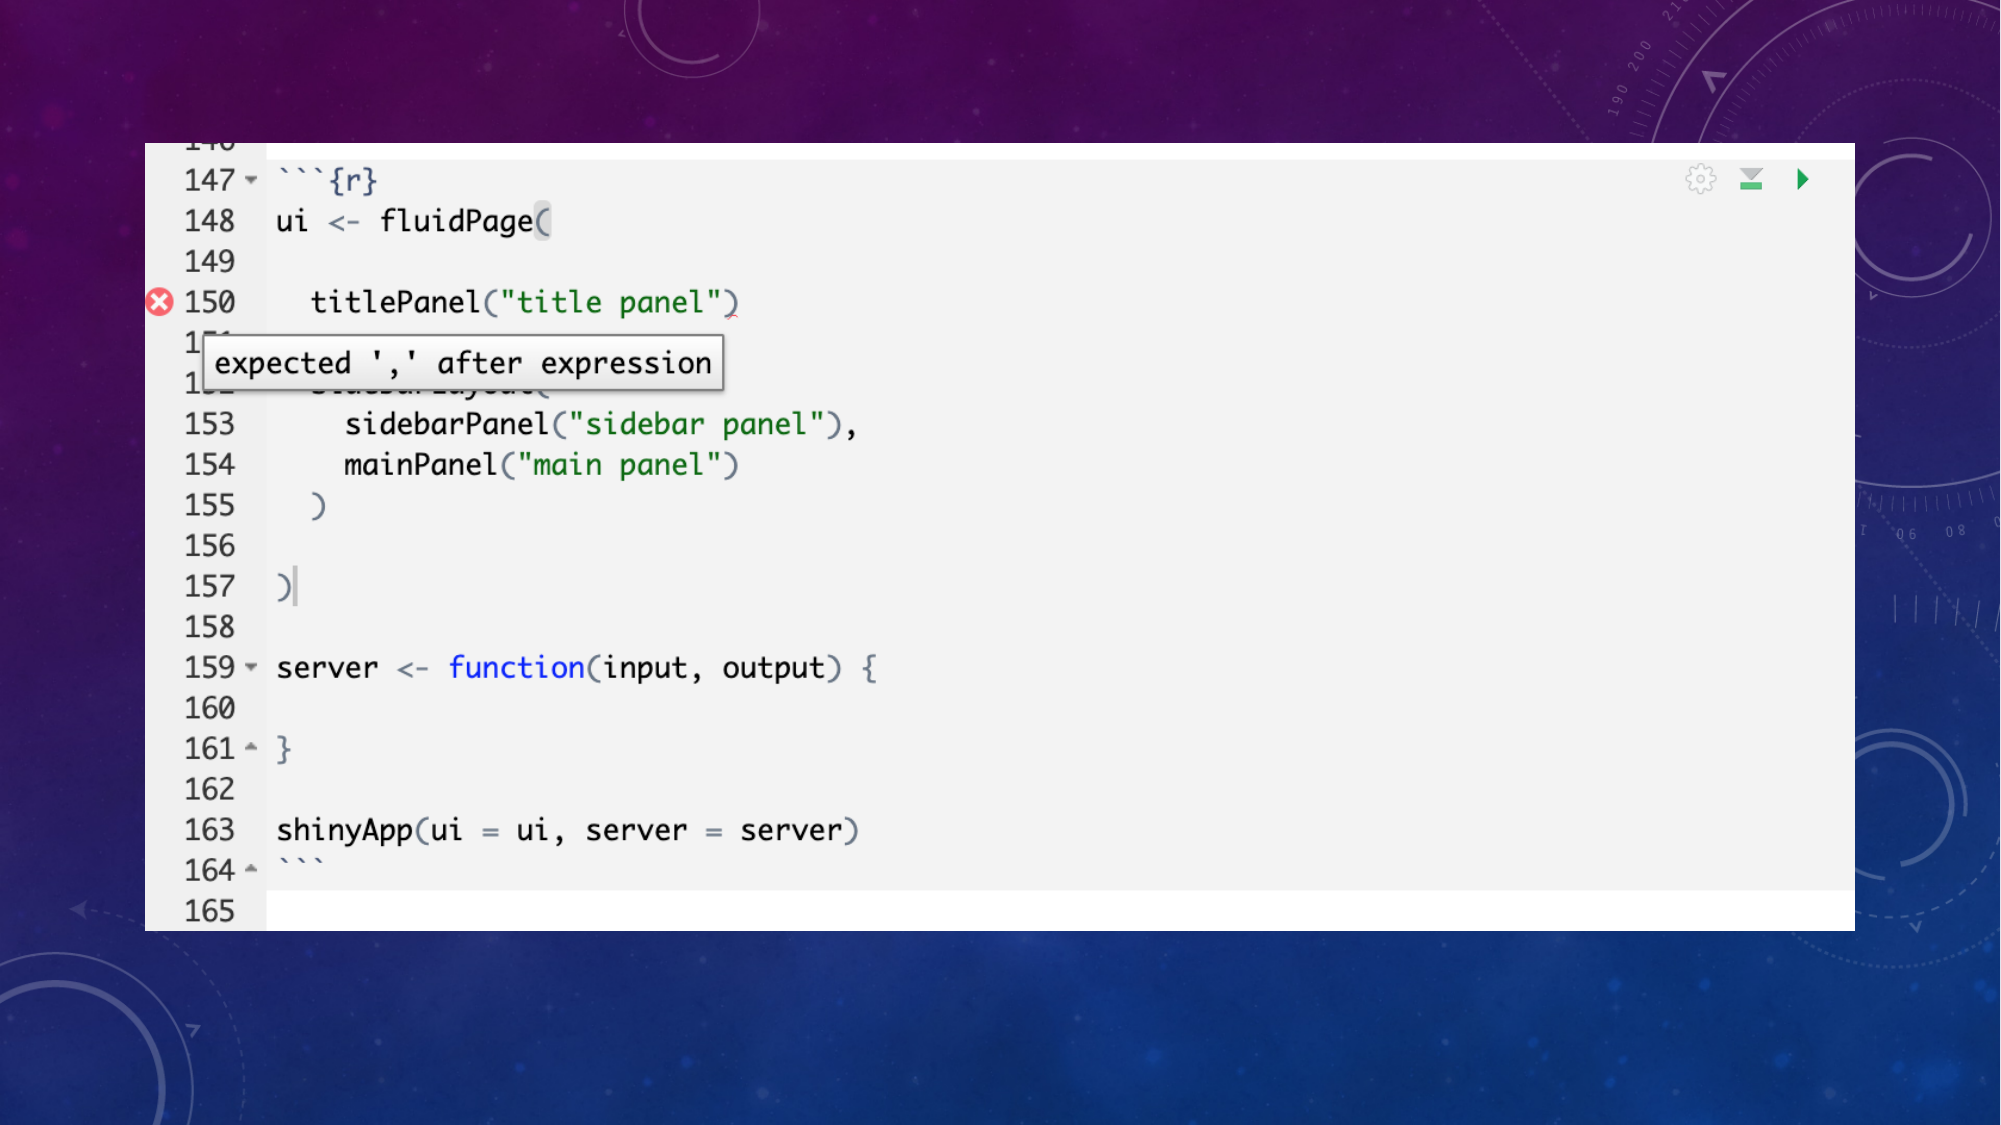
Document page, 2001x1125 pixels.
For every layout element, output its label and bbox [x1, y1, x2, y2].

picture [0, 0, 2001, 1125]
list [144, 143, 1856, 932]
